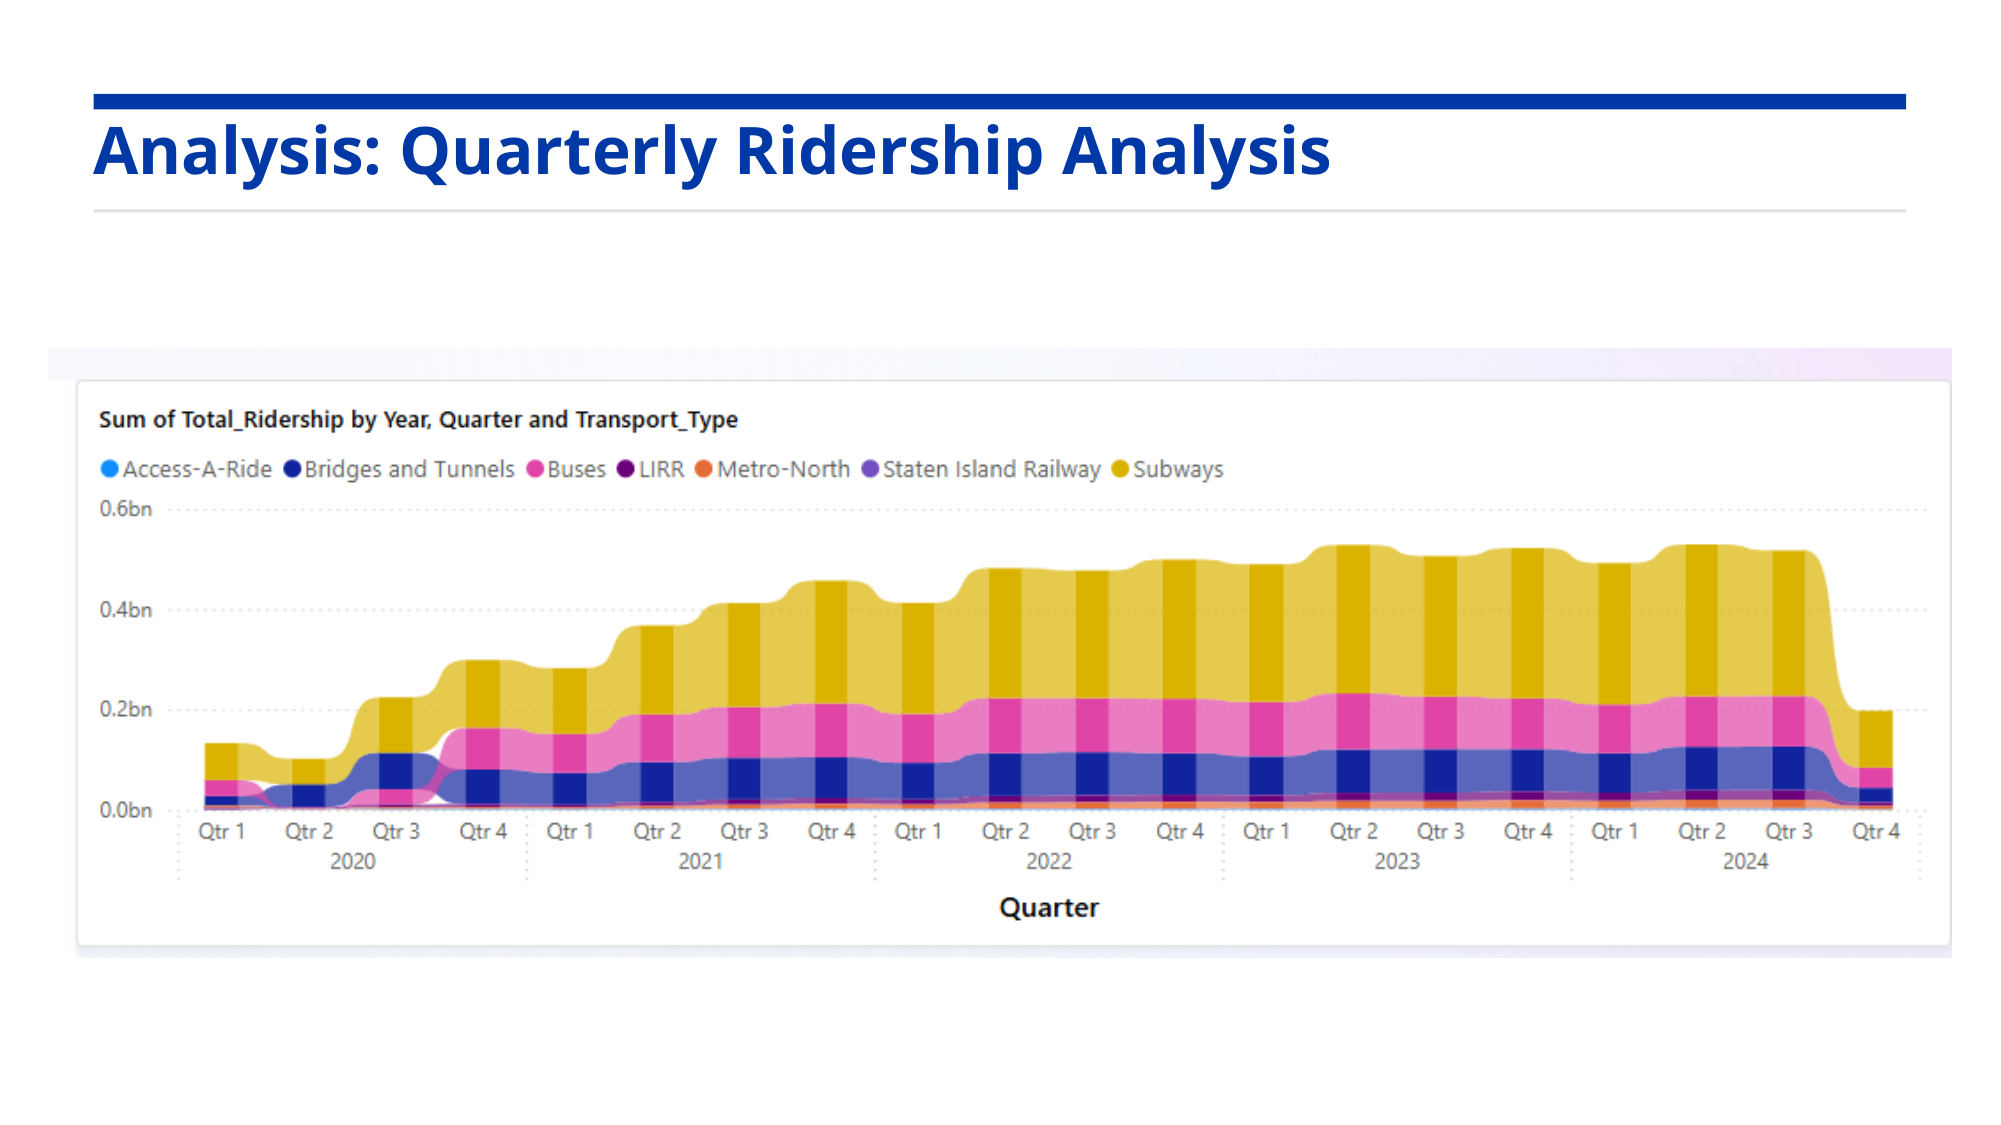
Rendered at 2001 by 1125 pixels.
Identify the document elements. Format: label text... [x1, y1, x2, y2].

picture [48, 347, 1952, 958]
text_box [93, 93, 1907, 109]
text_box [93, 209, 1907, 213]
text_box Analysis: Quarterly Ridership Analysis [93, 109, 1997, 189]
